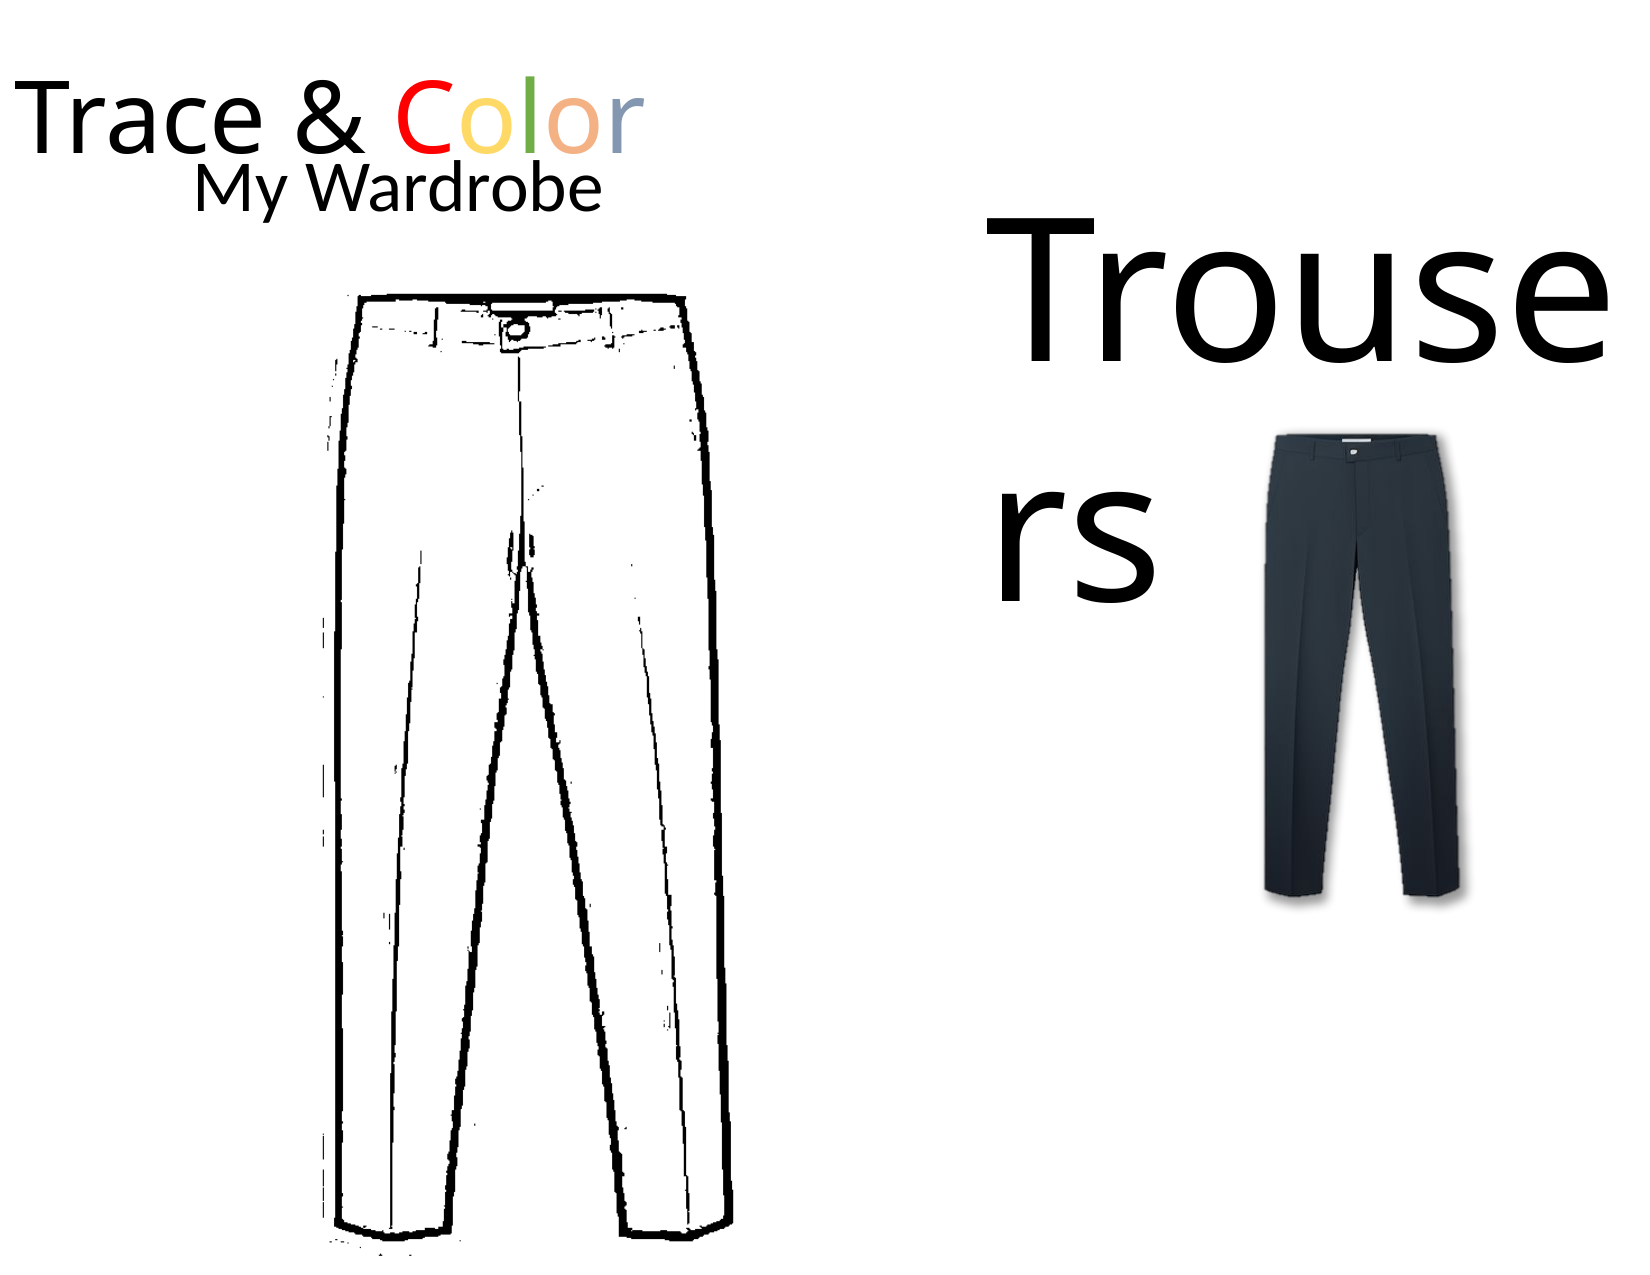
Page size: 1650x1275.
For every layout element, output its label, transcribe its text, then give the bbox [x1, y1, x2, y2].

text_box My Wardrobe [14, 130, 783, 234]
text_box Trace & Color [0, 45, 827, 181]
picture [1102, 399, 1616, 913]
text_box Trousers [970, 153, 1650, 649]
picture [0, 289, 1055, 1275]
